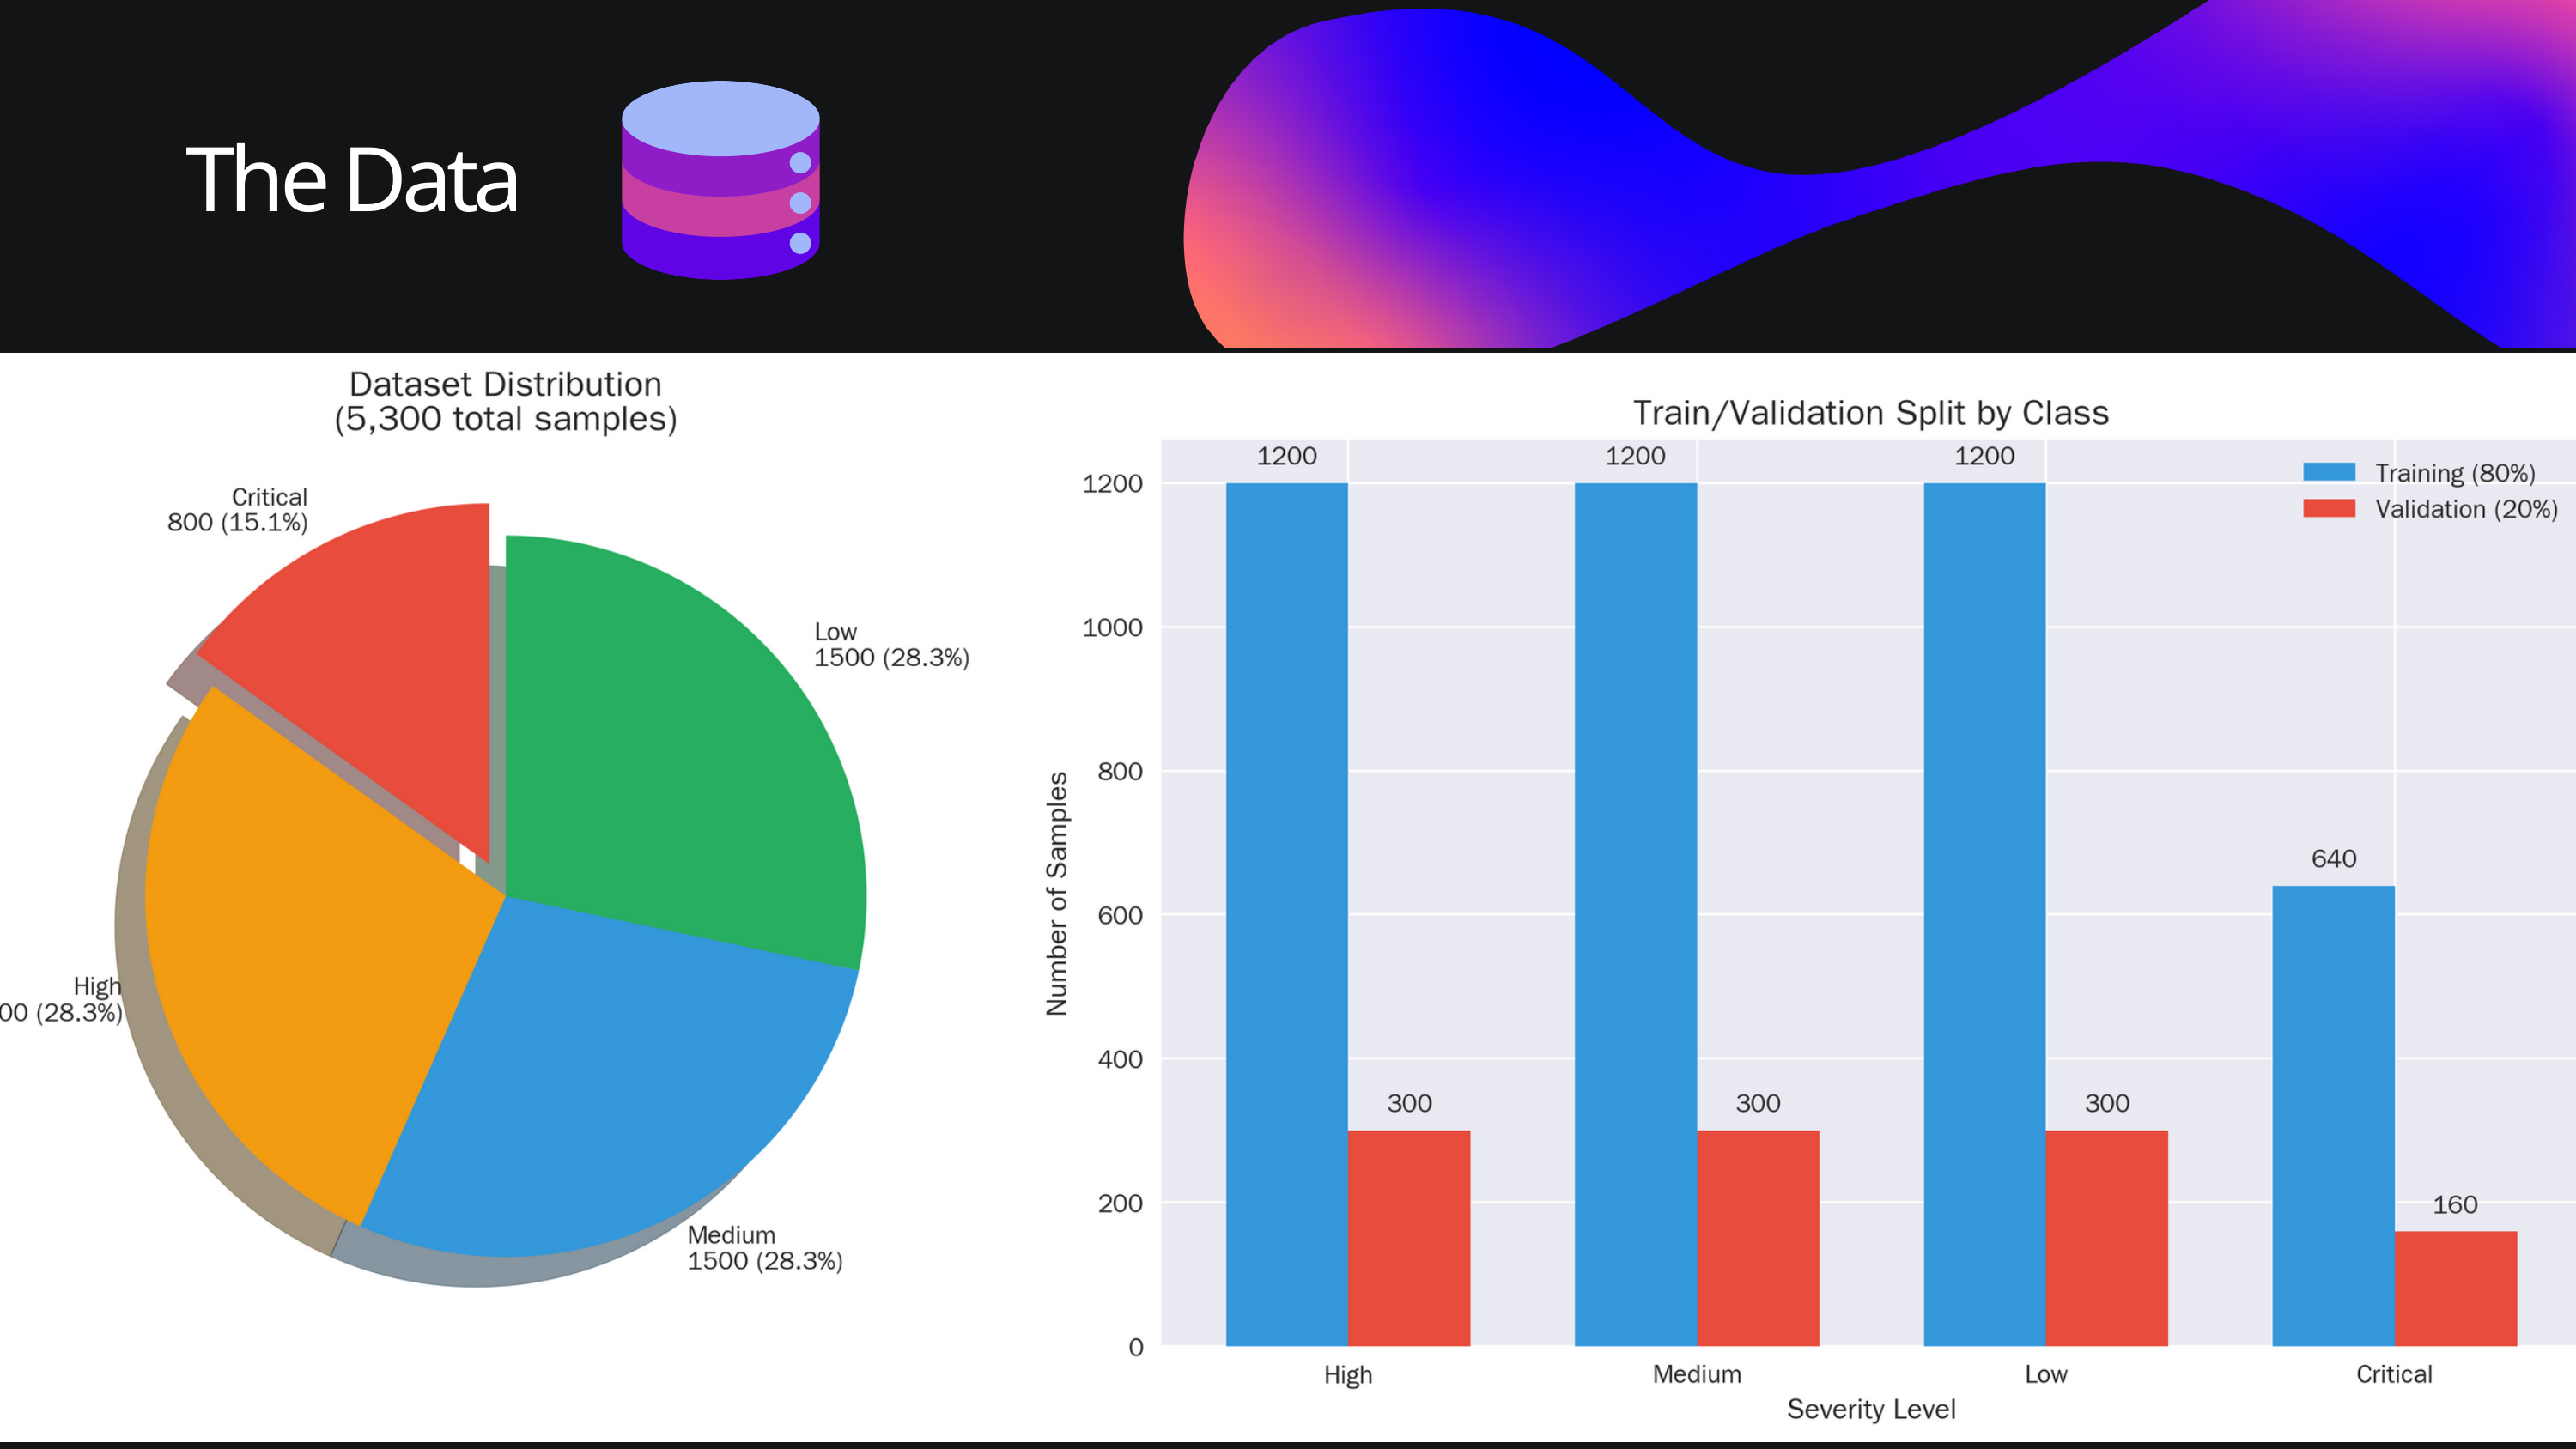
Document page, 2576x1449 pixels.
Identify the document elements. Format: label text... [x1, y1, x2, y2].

text_box [989, 353, 2576, 1442]
text_box [622, 81, 820, 136]
text_box The Data [185, 136, 1058, 229]
text_box [0, 353, 989, 1442]
text_box [1183, 0, 2576, 349]
text_box [622, 229, 820, 280]
